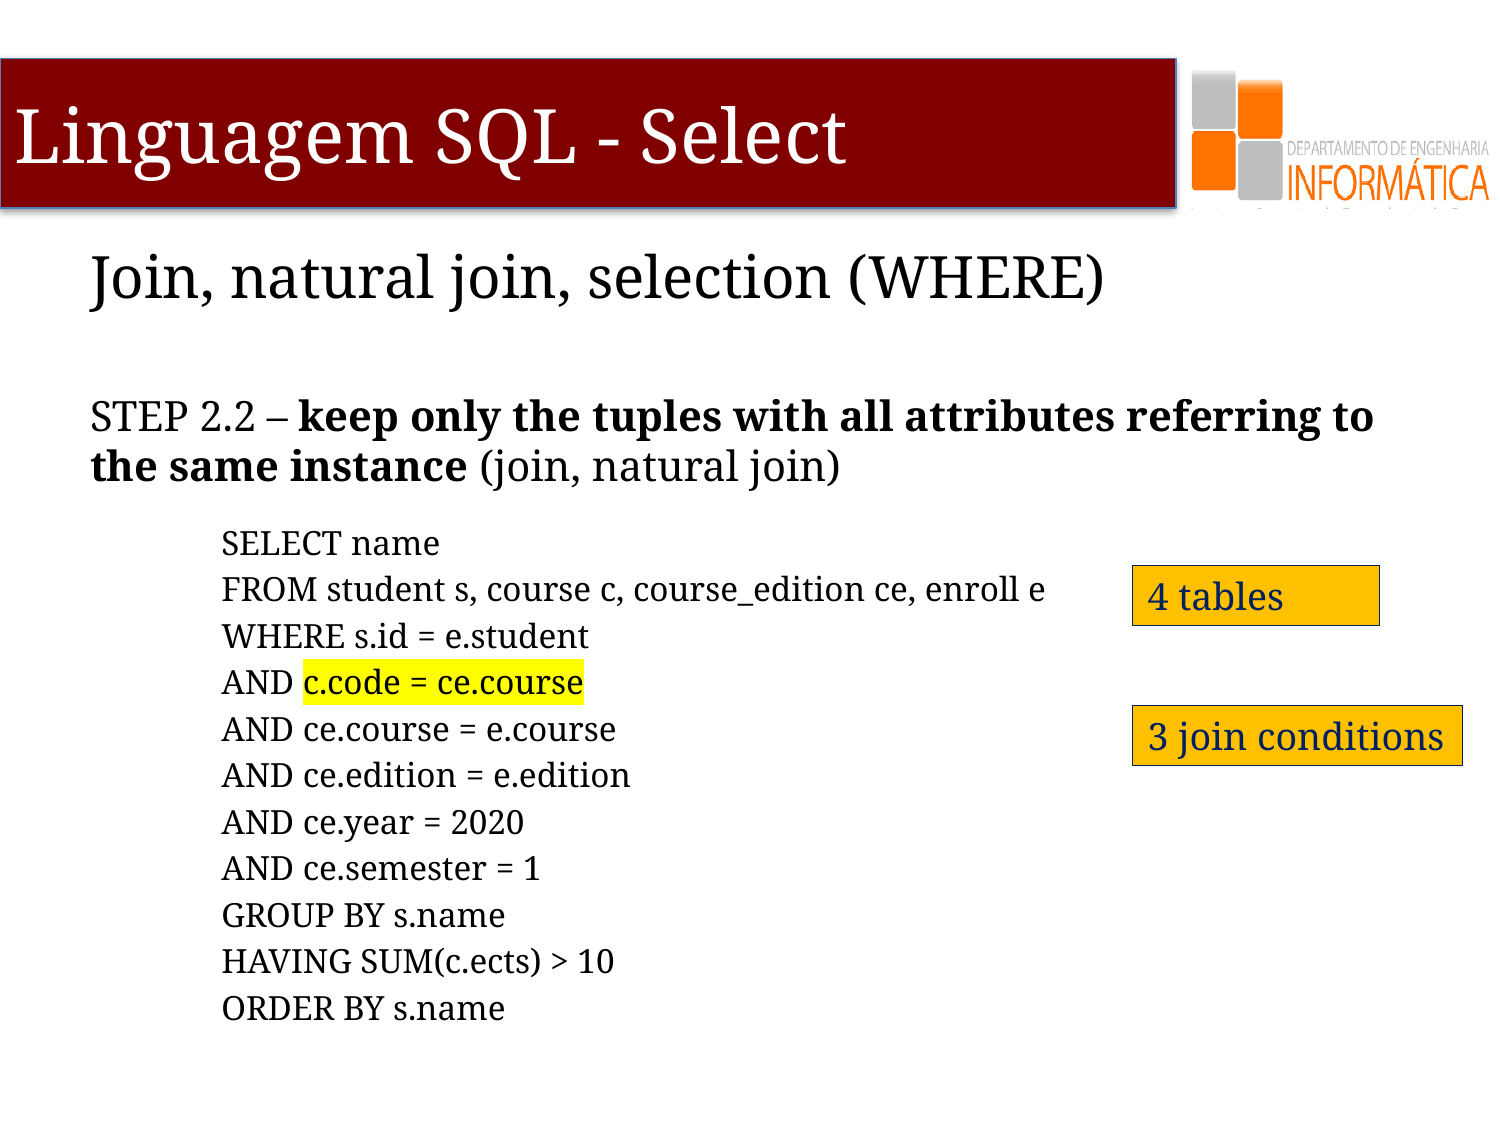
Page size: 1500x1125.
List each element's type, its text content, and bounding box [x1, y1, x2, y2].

text_box 3 join conditions [1132, 705, 1463, 766]
list STEP 2.2 – keep only the tuples with all attributes referring to the same instance (join, natural join) SELECT name FROM student s, course c, course_edition ce, enroll e WHERE s.id = e.student AND c.code = ce.course AND ce.course = e.course AND ce.edition = e.edition AND ce.year = 2020 AND ce.semester = 1 GROUP BY s.name HAVING SUM(c.ects) > 10 ORDER BY s.name [75, 382, 1463, 1088]
title Join, natural join, selection (WHERE) [75, 232, 1425, 382]
text_box 4 tables [1132, 565, 1380, 626]
picture [1180, 58, 1500, 209]
